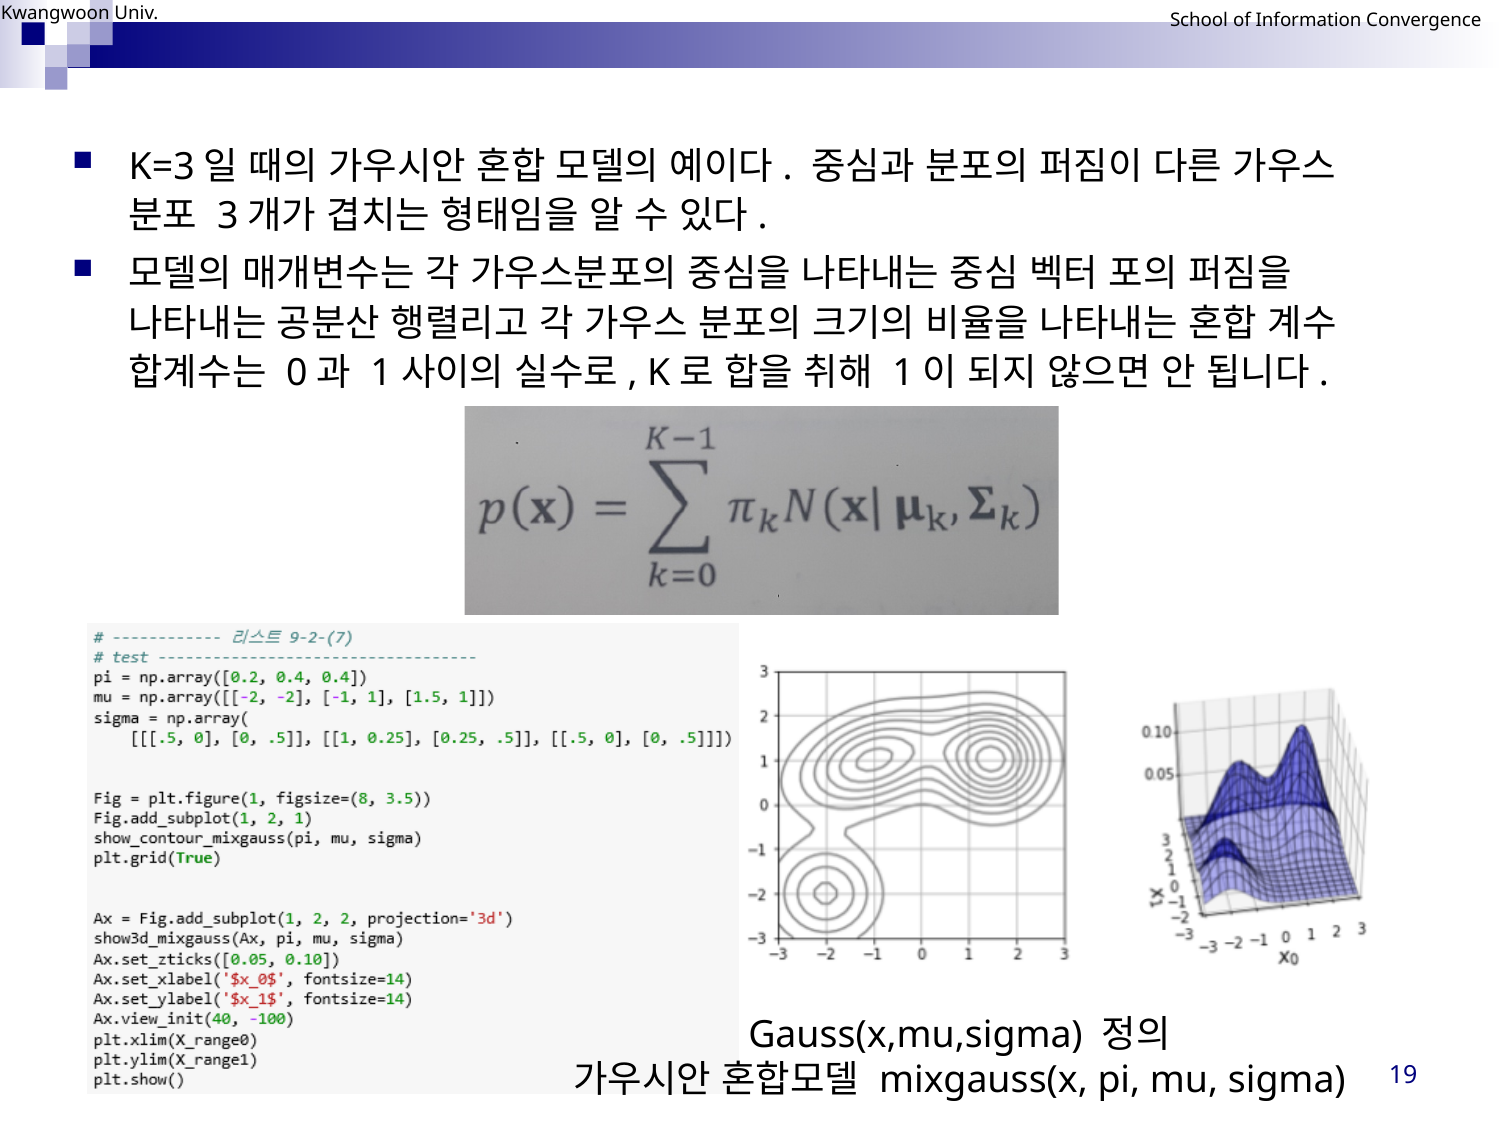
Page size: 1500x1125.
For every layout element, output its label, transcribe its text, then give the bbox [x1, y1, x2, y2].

text_box Gauss(x,mu,sigma) 정의 가우시안 혼합모델 mixgauss(x, pi, mu, sigma) [419, 1002, 1500, 1108]
picture [86, 213, 1393, 1094]
